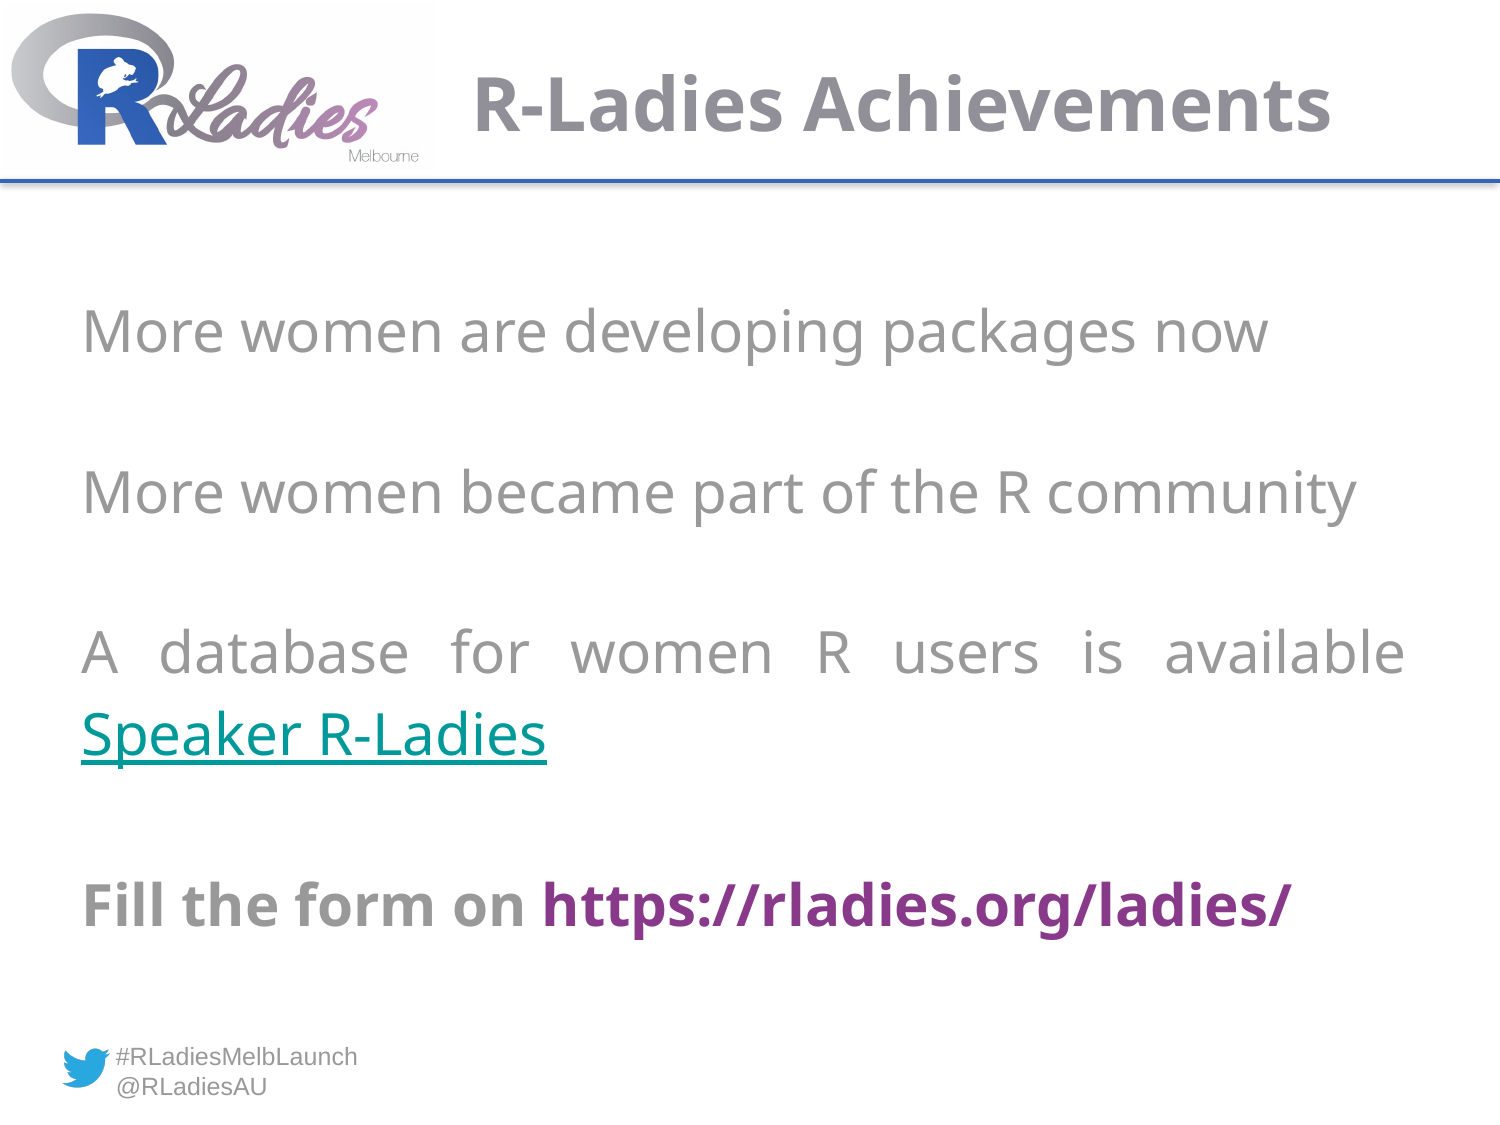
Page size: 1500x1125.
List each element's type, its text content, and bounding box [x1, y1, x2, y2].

picture [2, 2, 435, 169]
picture [58, 1040, 114, 1096]
title R-Ladies Achievements [459, 45, 1447, 183]
list More women are developing packages now More women became part of the R community A database for women R users is available Speaker R-Ladies Fill the form on https://rladies.org/ladies/ [69, 272, 1418, 795]
